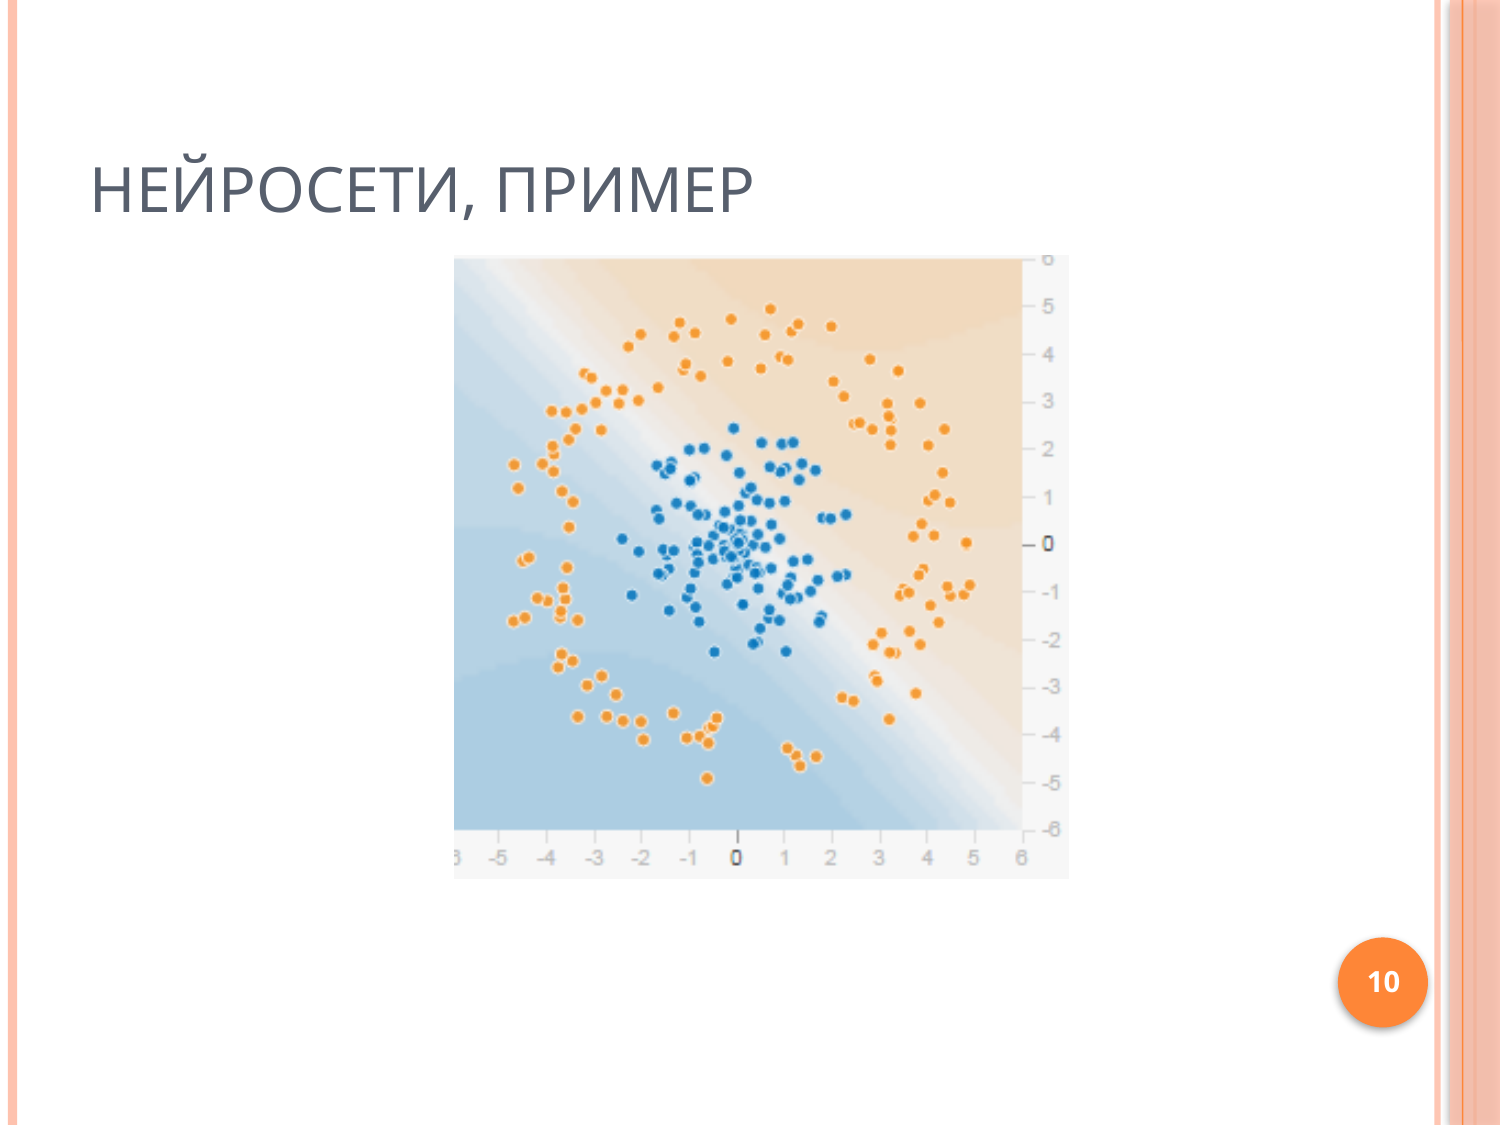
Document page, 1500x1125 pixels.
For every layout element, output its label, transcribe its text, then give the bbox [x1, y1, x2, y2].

title Нейросети, пример [75, 45, 1300, 233]
picture [454, 254, 1070, 879]
slide_number 10 [1333, 940, 1434, 1027]
